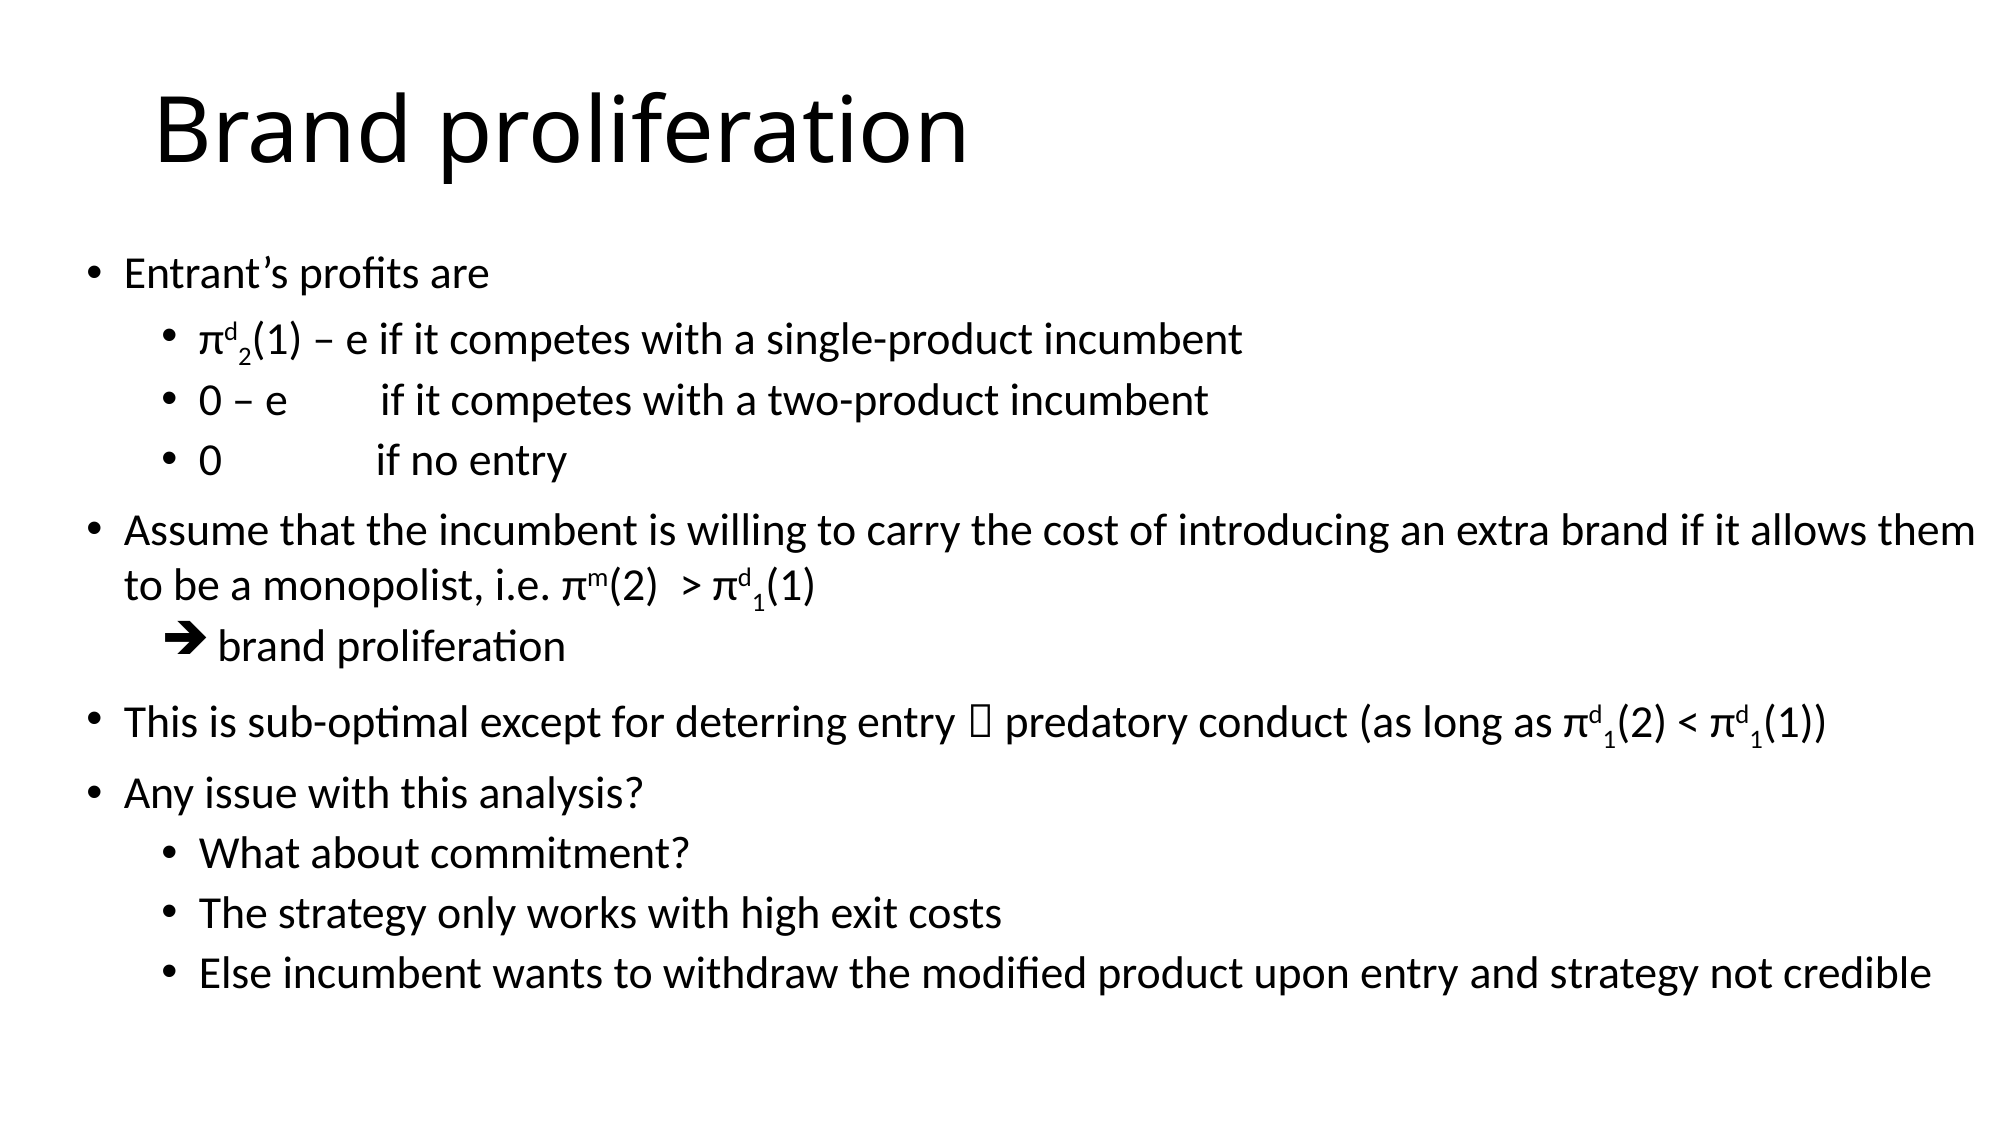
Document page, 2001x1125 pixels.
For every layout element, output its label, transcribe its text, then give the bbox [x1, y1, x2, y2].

title Brand proliferation [137, 24, 1863, 242]
list Entrant’s profits are πd2(1) – e if it competes with a single-product incumbent 0 – e if it competes with a two-product incumbent 0 if no entry Assume that the incumbent is willing to carry the cost of introducing an extra brand if it allows them to be a monopolist, i.e. πm(2) > πd1(1) brand proliferation This is sub-optimal except for deterring entry  predatory conduct (as long as πd1(2) < πd1(1)) Any issue with this analysis? What about commitment? The strategy only works with high exit costs Else incumbent wants to withdraw the modified product upon entry and strategy not credible [71, 241, 2000, 1112]
